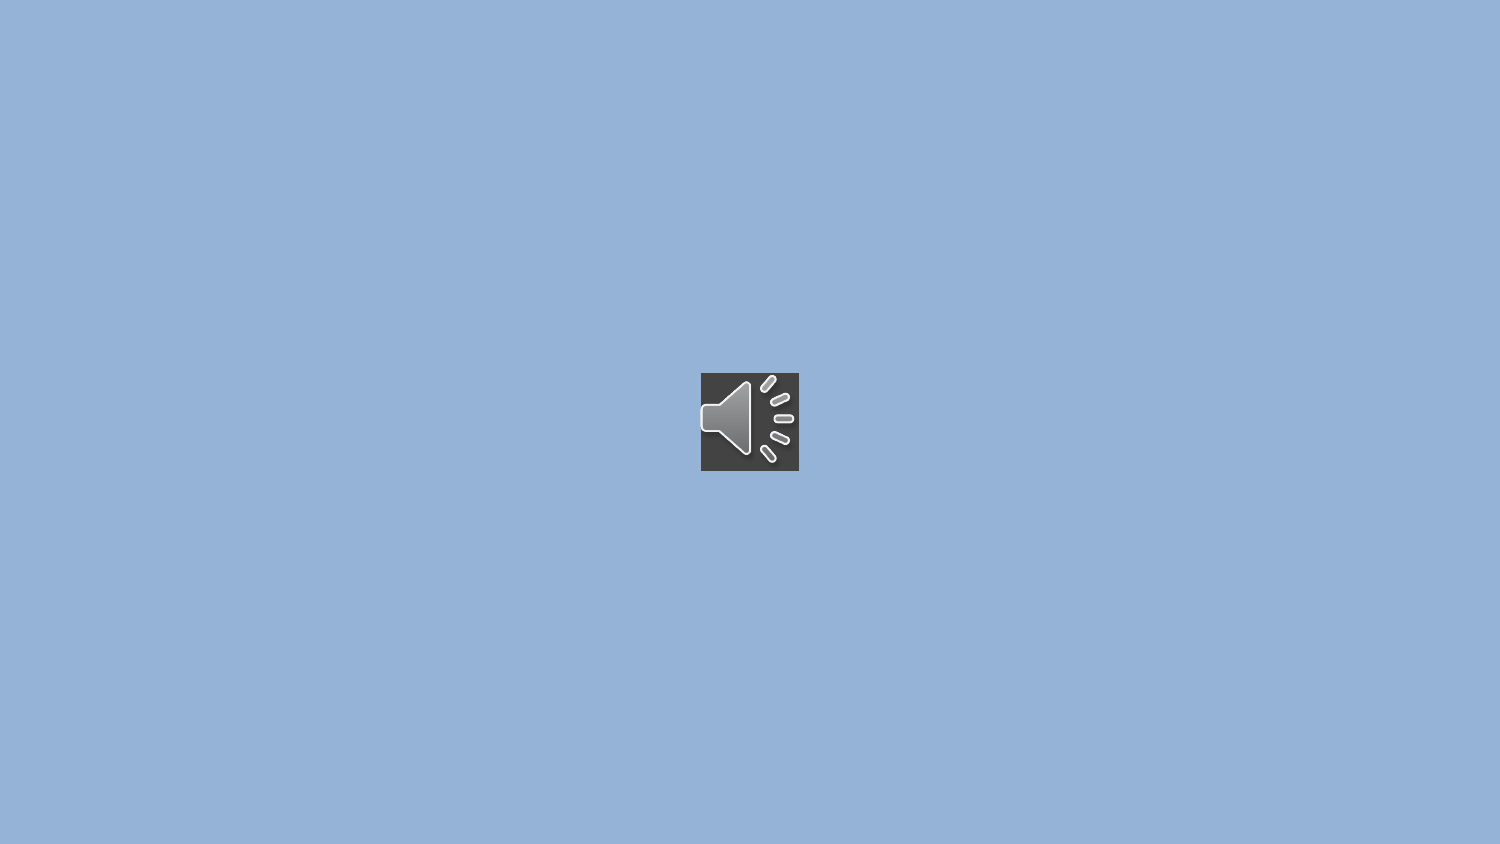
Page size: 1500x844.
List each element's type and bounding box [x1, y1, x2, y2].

picture [699, 371, 801, 473]
